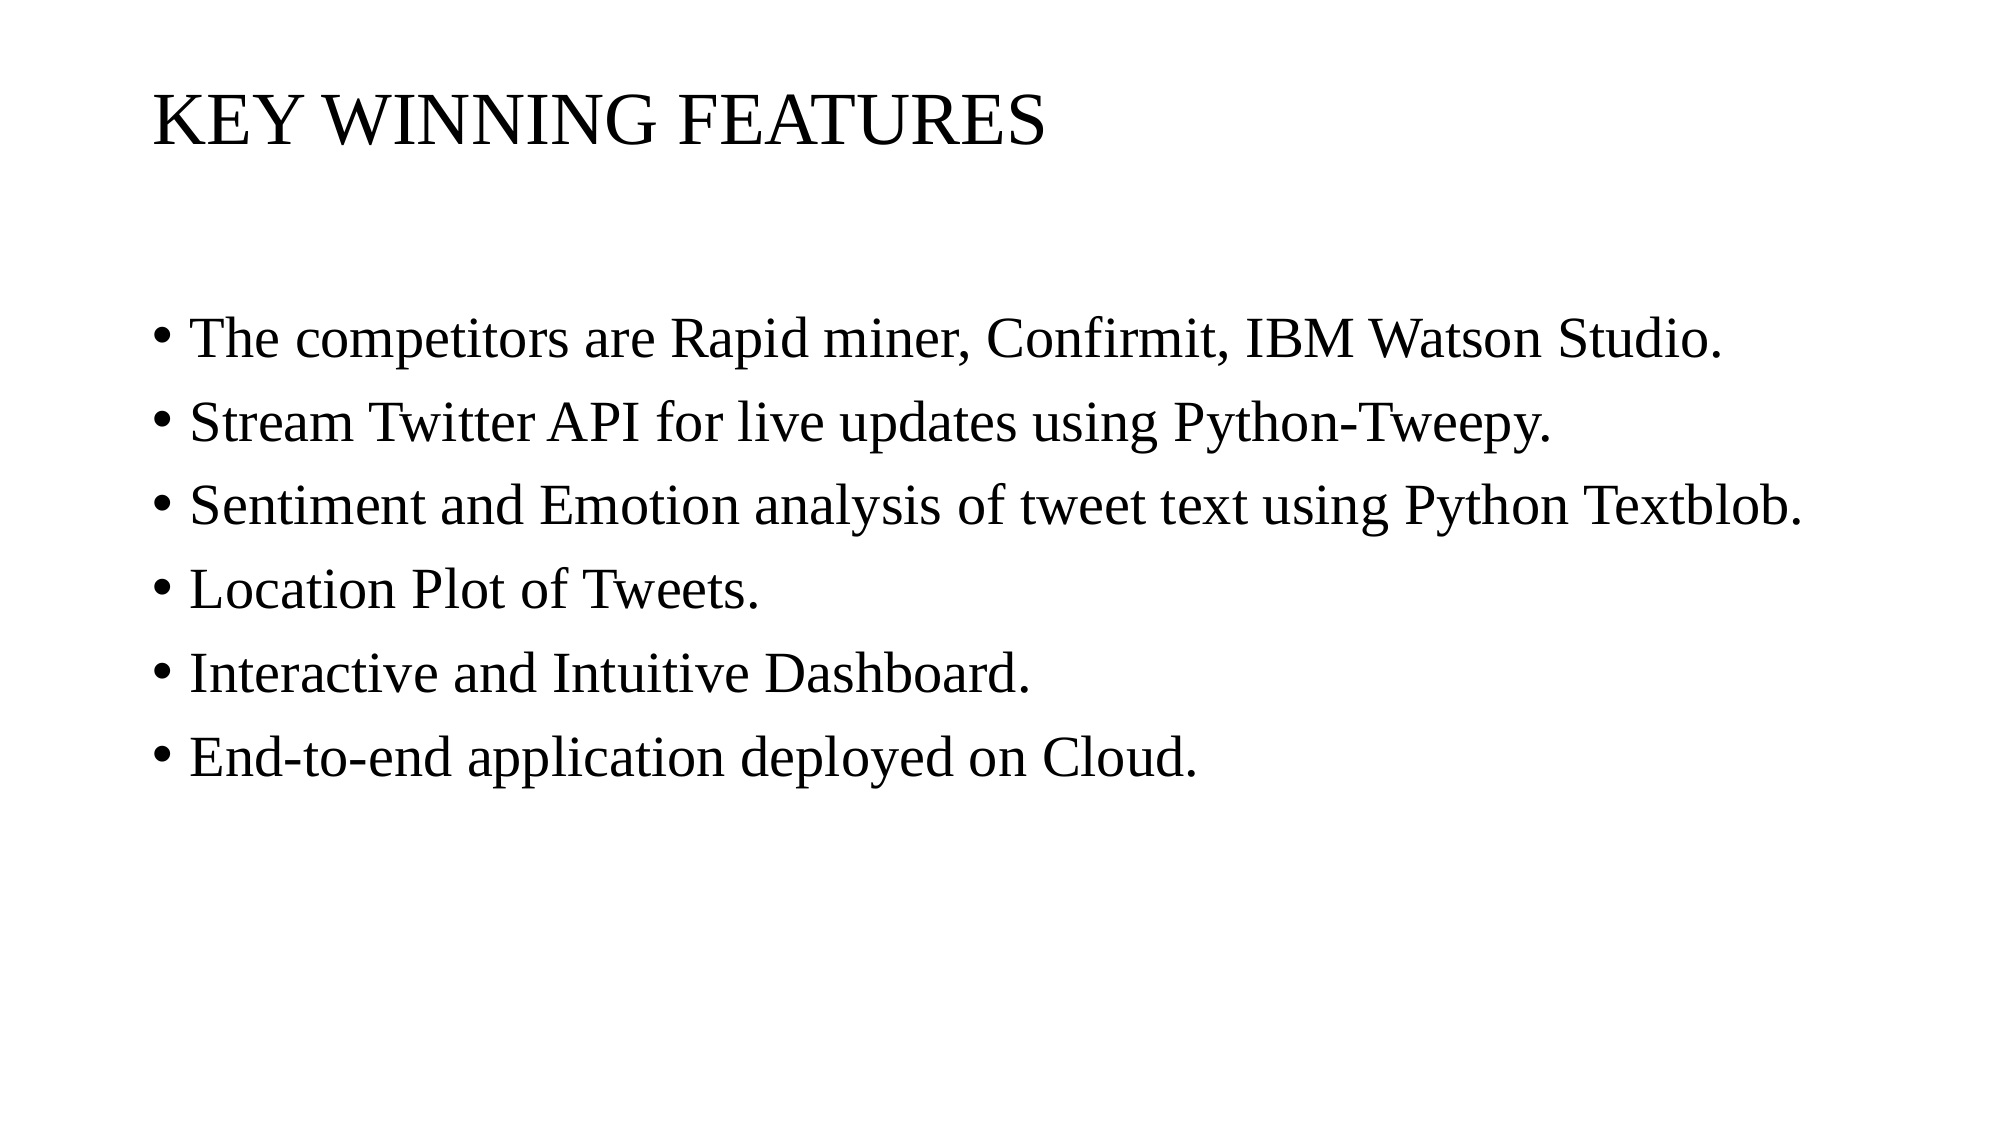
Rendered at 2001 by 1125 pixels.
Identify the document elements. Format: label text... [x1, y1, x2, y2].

title KEY WINNING FEATURES [137, 56, 1863, 275]
list The competitors are Rapid miner, Confirmit, IBM Watson Studio. Stream Twitter API for live updates using Python-Tweepy. Sentiment and Emotion analysis of tweet text using Python Textblob. Location Plot of Tweets. Interactive and Intuitive Dashboard. End-to-end application deployed on Cloud. [137, 299, 1863, 1014]
